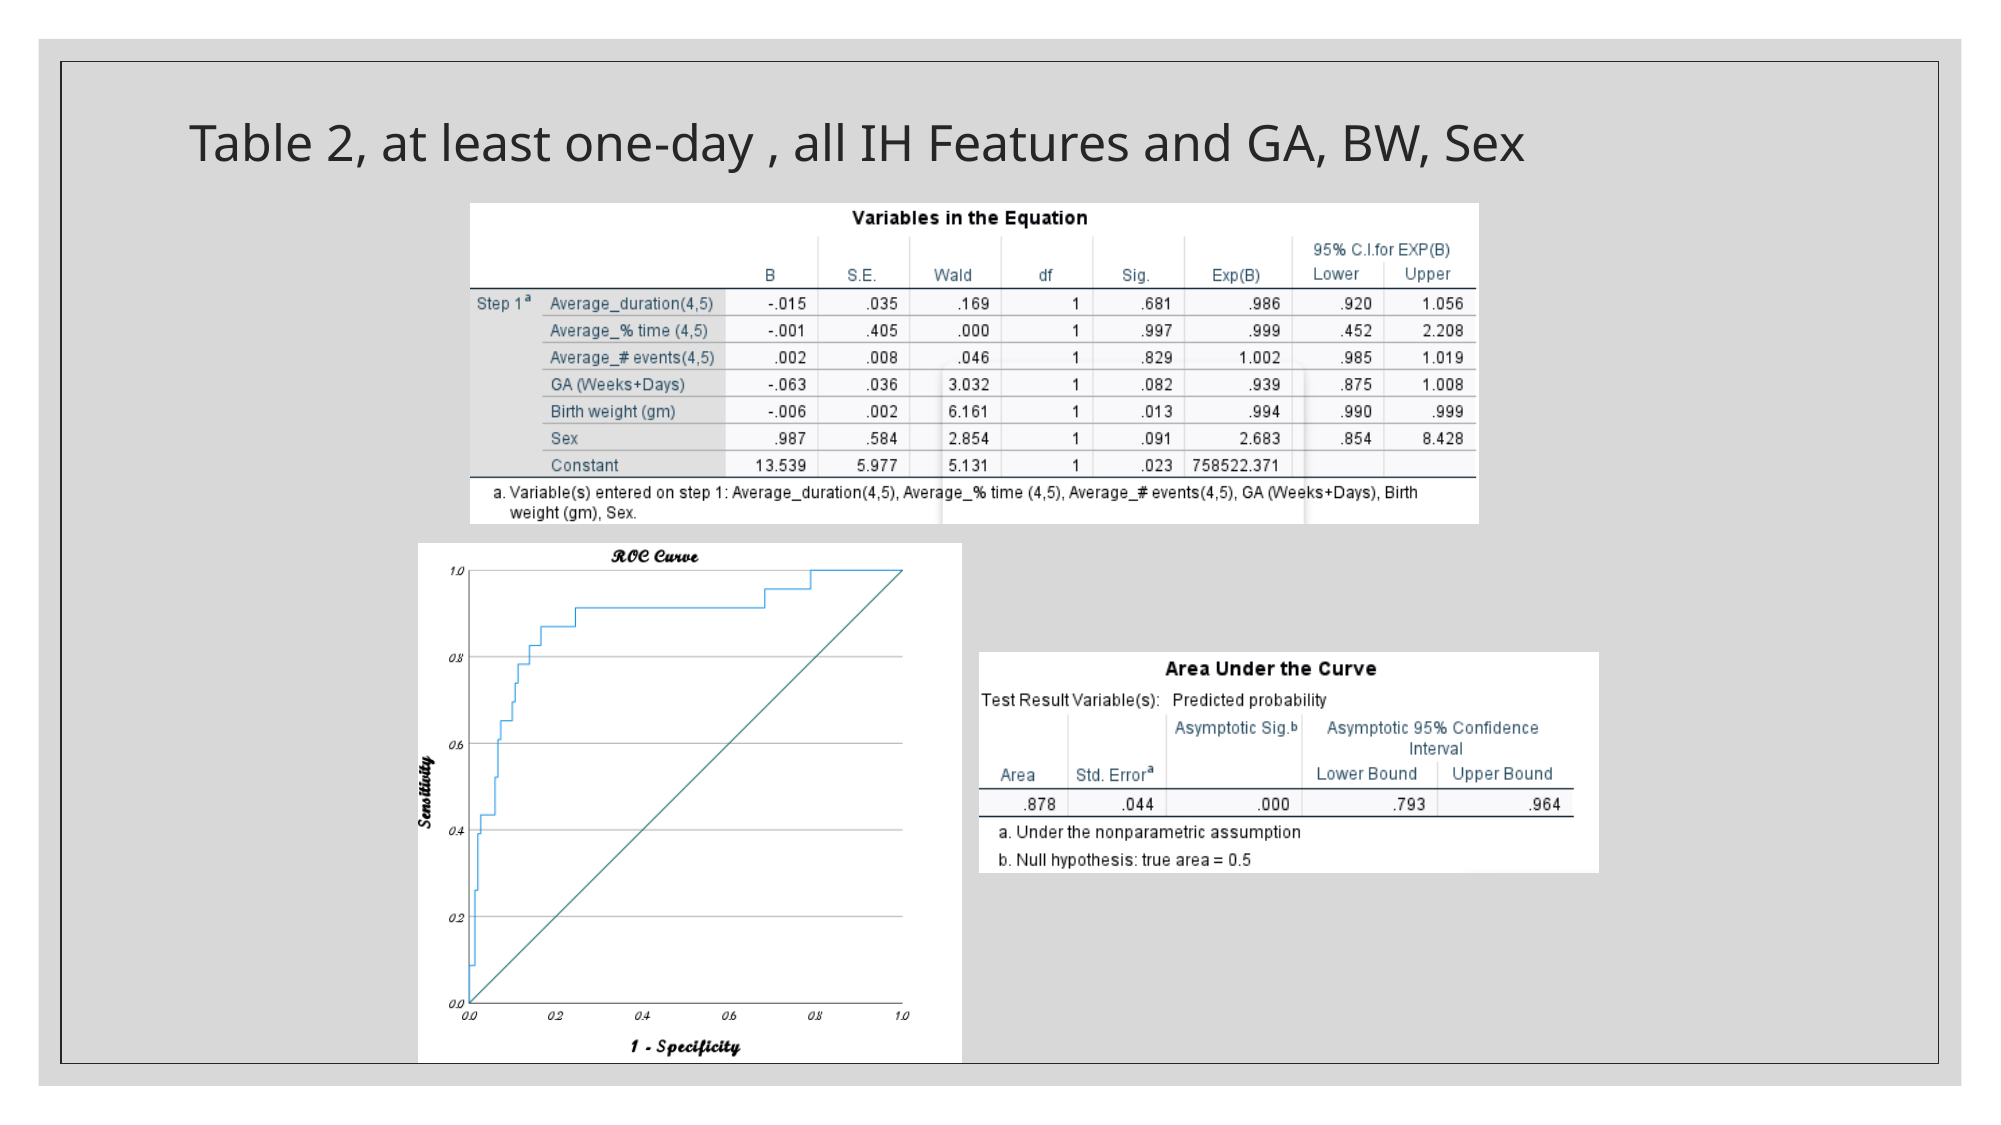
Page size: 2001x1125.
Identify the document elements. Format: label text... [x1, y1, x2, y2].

title Table 2, at least one-day , all IH Features and GA, BW, Sex [174, 105, 1825, 185]
picture [979, 652, 1599, 873]
picture [418, 543, 962, 1063]
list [469, 203, 1479, 524]
